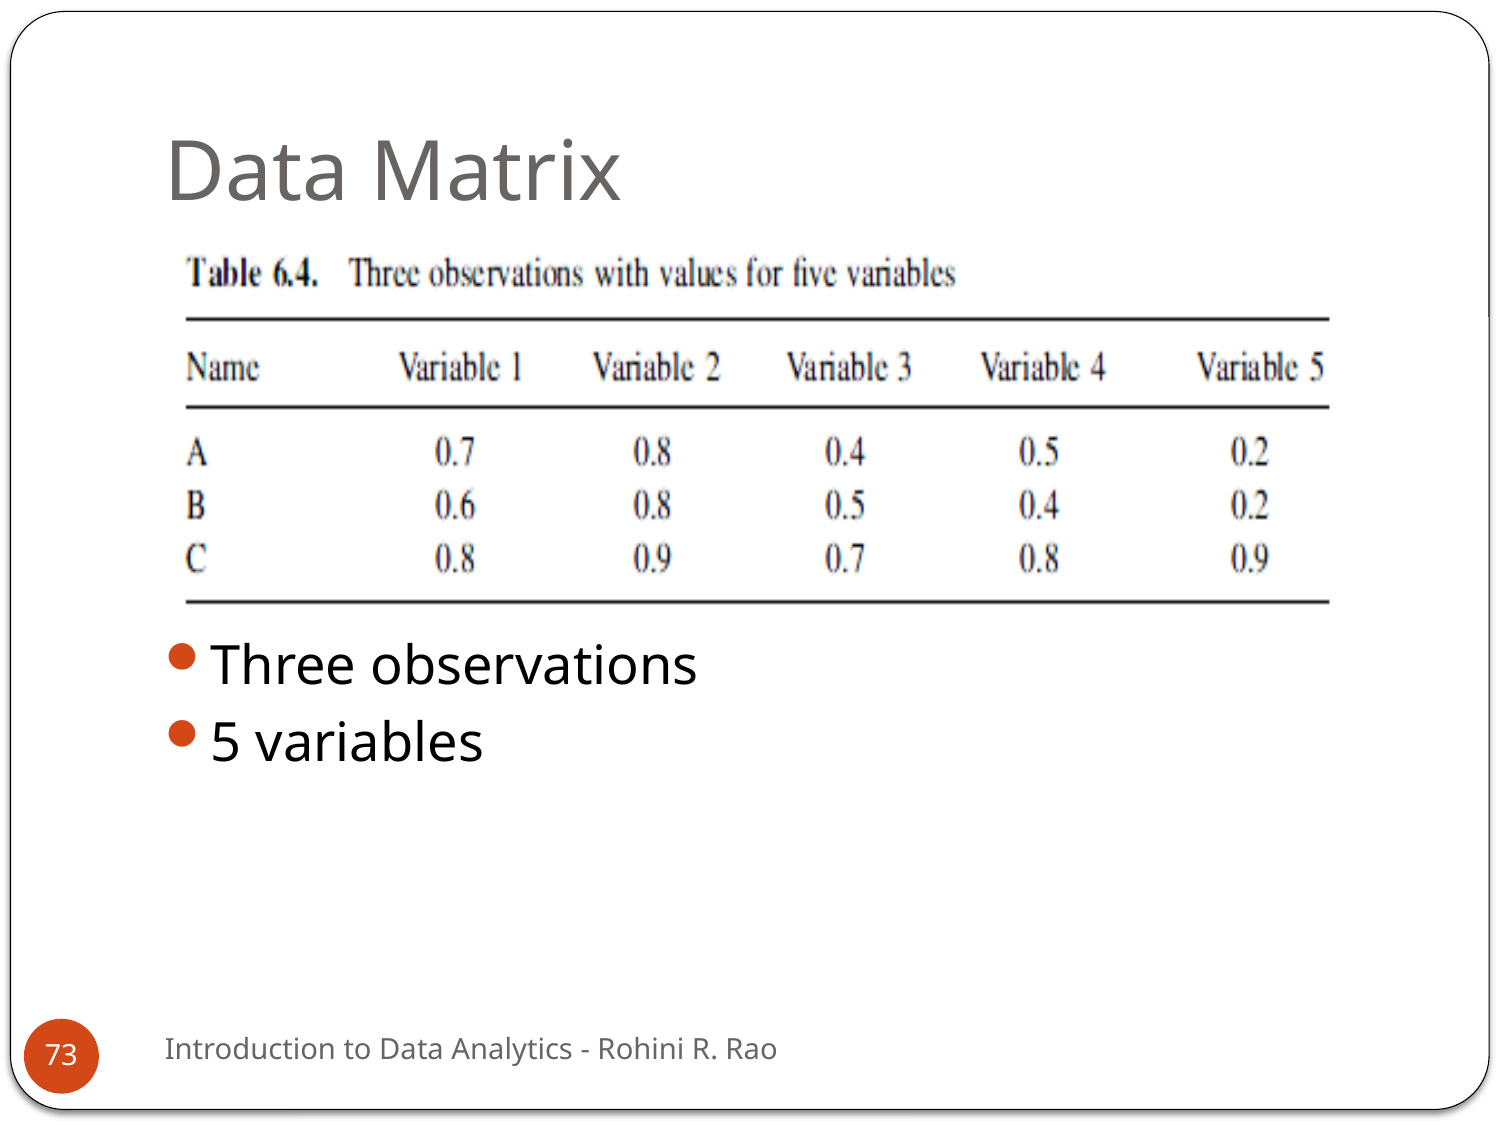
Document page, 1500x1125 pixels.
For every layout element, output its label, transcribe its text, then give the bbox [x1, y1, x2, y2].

footer Introduction to Data Analytics - Rohini R. Rao [150, 1012, 800, 1088]
slide_number 73 [23, 1018, 99, 1094]
title Data Matrix [150, 45, 1425, 233]
list Three observations 5 variables [150, 237, 1425, 988]
picture [162, 237, 1388, 636]
